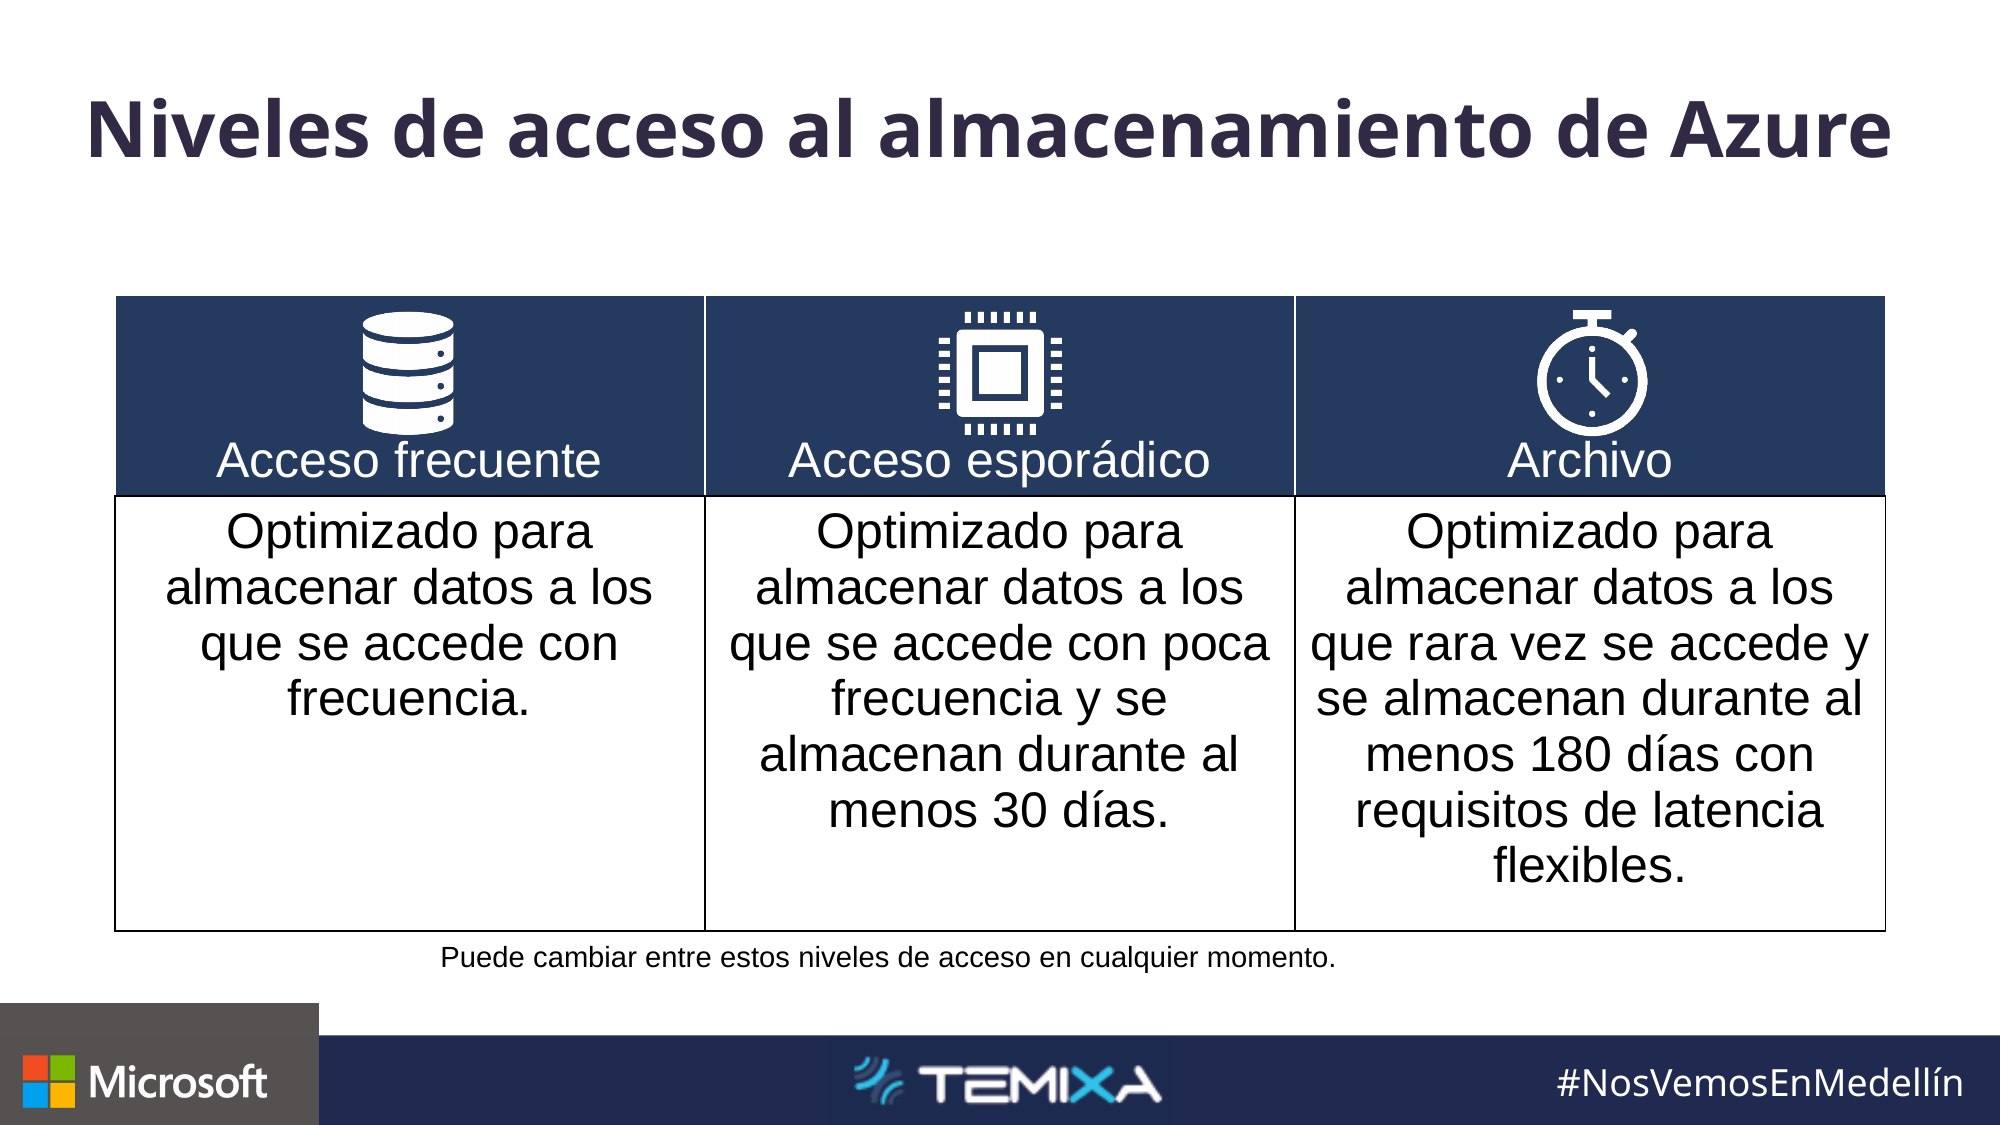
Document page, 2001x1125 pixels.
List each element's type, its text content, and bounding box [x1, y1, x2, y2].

picture [829, 1037, 1171, 1125]
table_header Acceso esporádico [706, 460, 1294, 495]
table_cell Optimizado para almacenar datos a los que se accede con poca frecuencia y se almacenan durante al menos 30 días. [706, 497, 1294, 930]
picture [0, 1003, 319, 1125]
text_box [330, 295, 1670, 451]
text_box Puede cambiar entre estos niveles de acceso en cualquier momento. [425, 932, 1573, 981]
table_header Acceso frecuente [116, 296, 704, 495]
table_cell Optimizado para almacenar datos a los que rara vez se accede y se almacenan durante al menos 180 días con requisitos de latencia flexibles. [1296, 497, 1885, 930]
table_header Archivo [1296, 296, 1885, 495]
table_cell Optimizado para almacenar datos a los que se accede con frecuencia. [116, 497, 704, 930]
title Niveles de acceso al almacenamiento de Azure [69, 73, 1931, 186]
